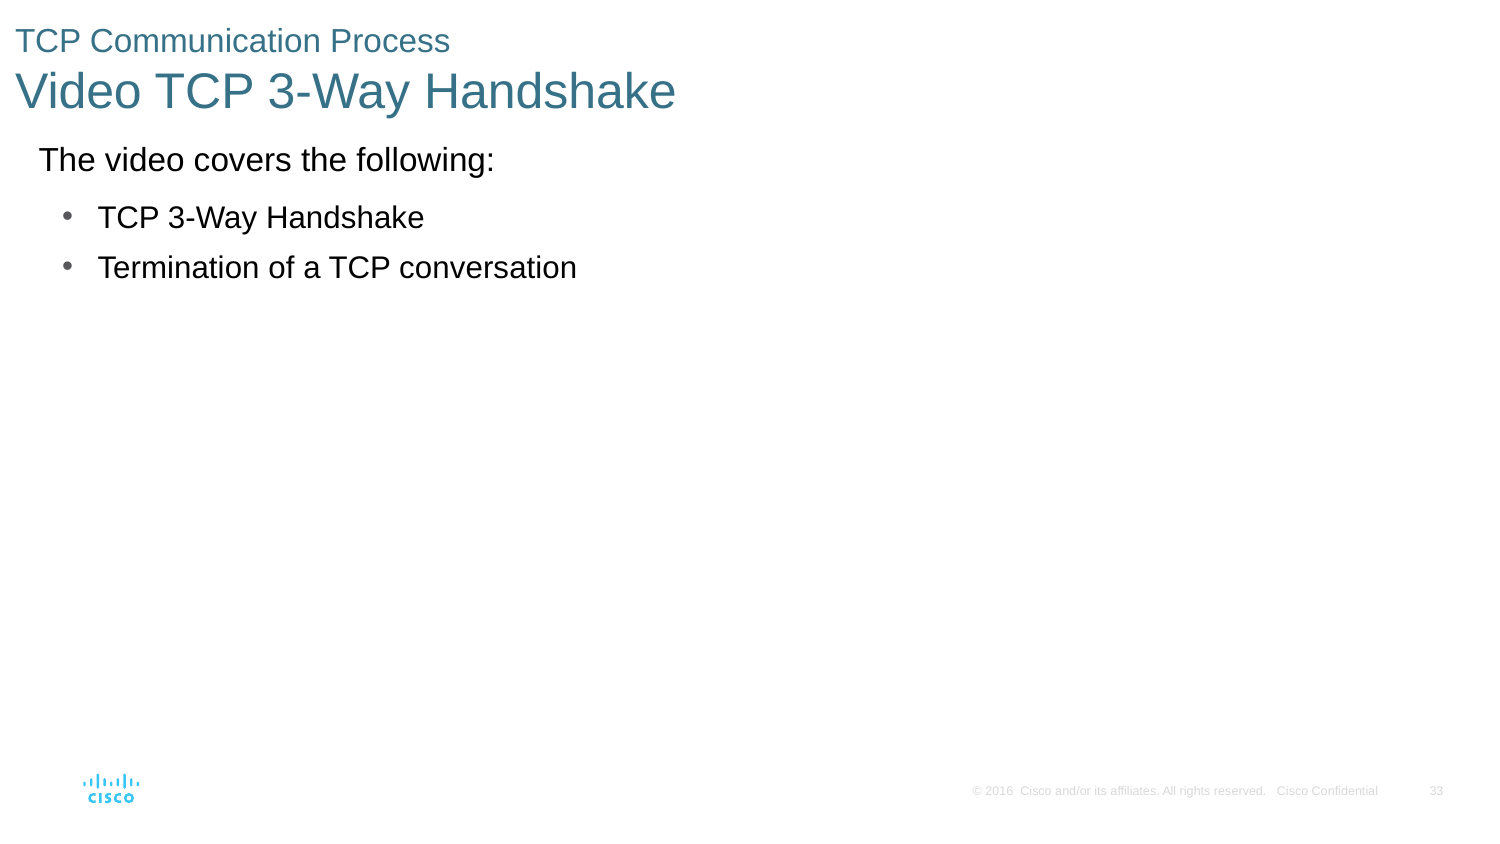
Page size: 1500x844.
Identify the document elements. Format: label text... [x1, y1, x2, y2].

list The video covers the following: TCP 3-Way Handshake Termination of a TCP conversation [23, 131, 1476, 813]
title TCP Communication Process Video TCP 3-Way Handshake [0, 6, 1500, 131]
